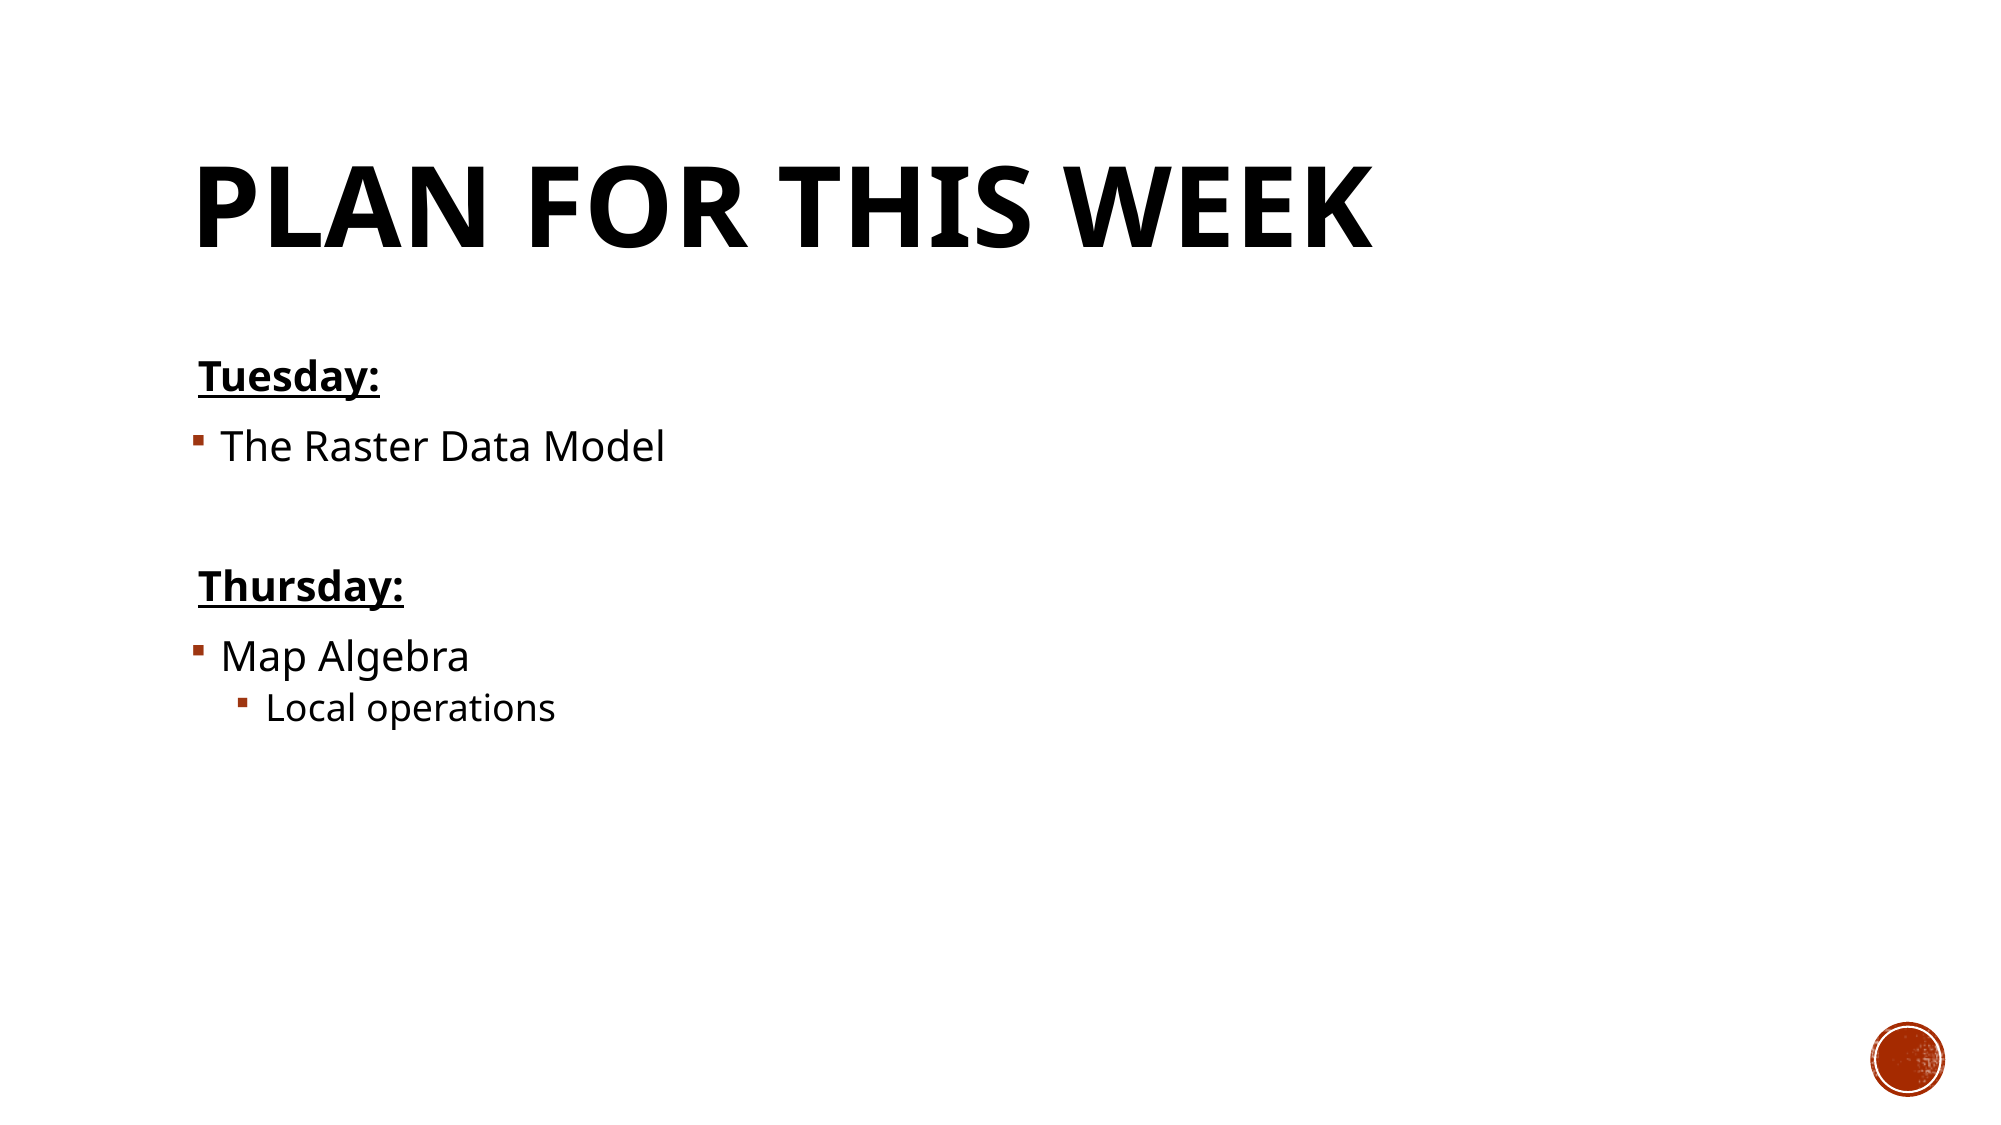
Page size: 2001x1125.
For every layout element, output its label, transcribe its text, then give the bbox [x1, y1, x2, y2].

list Tuesday: The Raster Data Model Thursday: Map Algebra Local operations [175, 348, 1826, 1013]
title Plan for this week [175, 79, 1826, 344]
